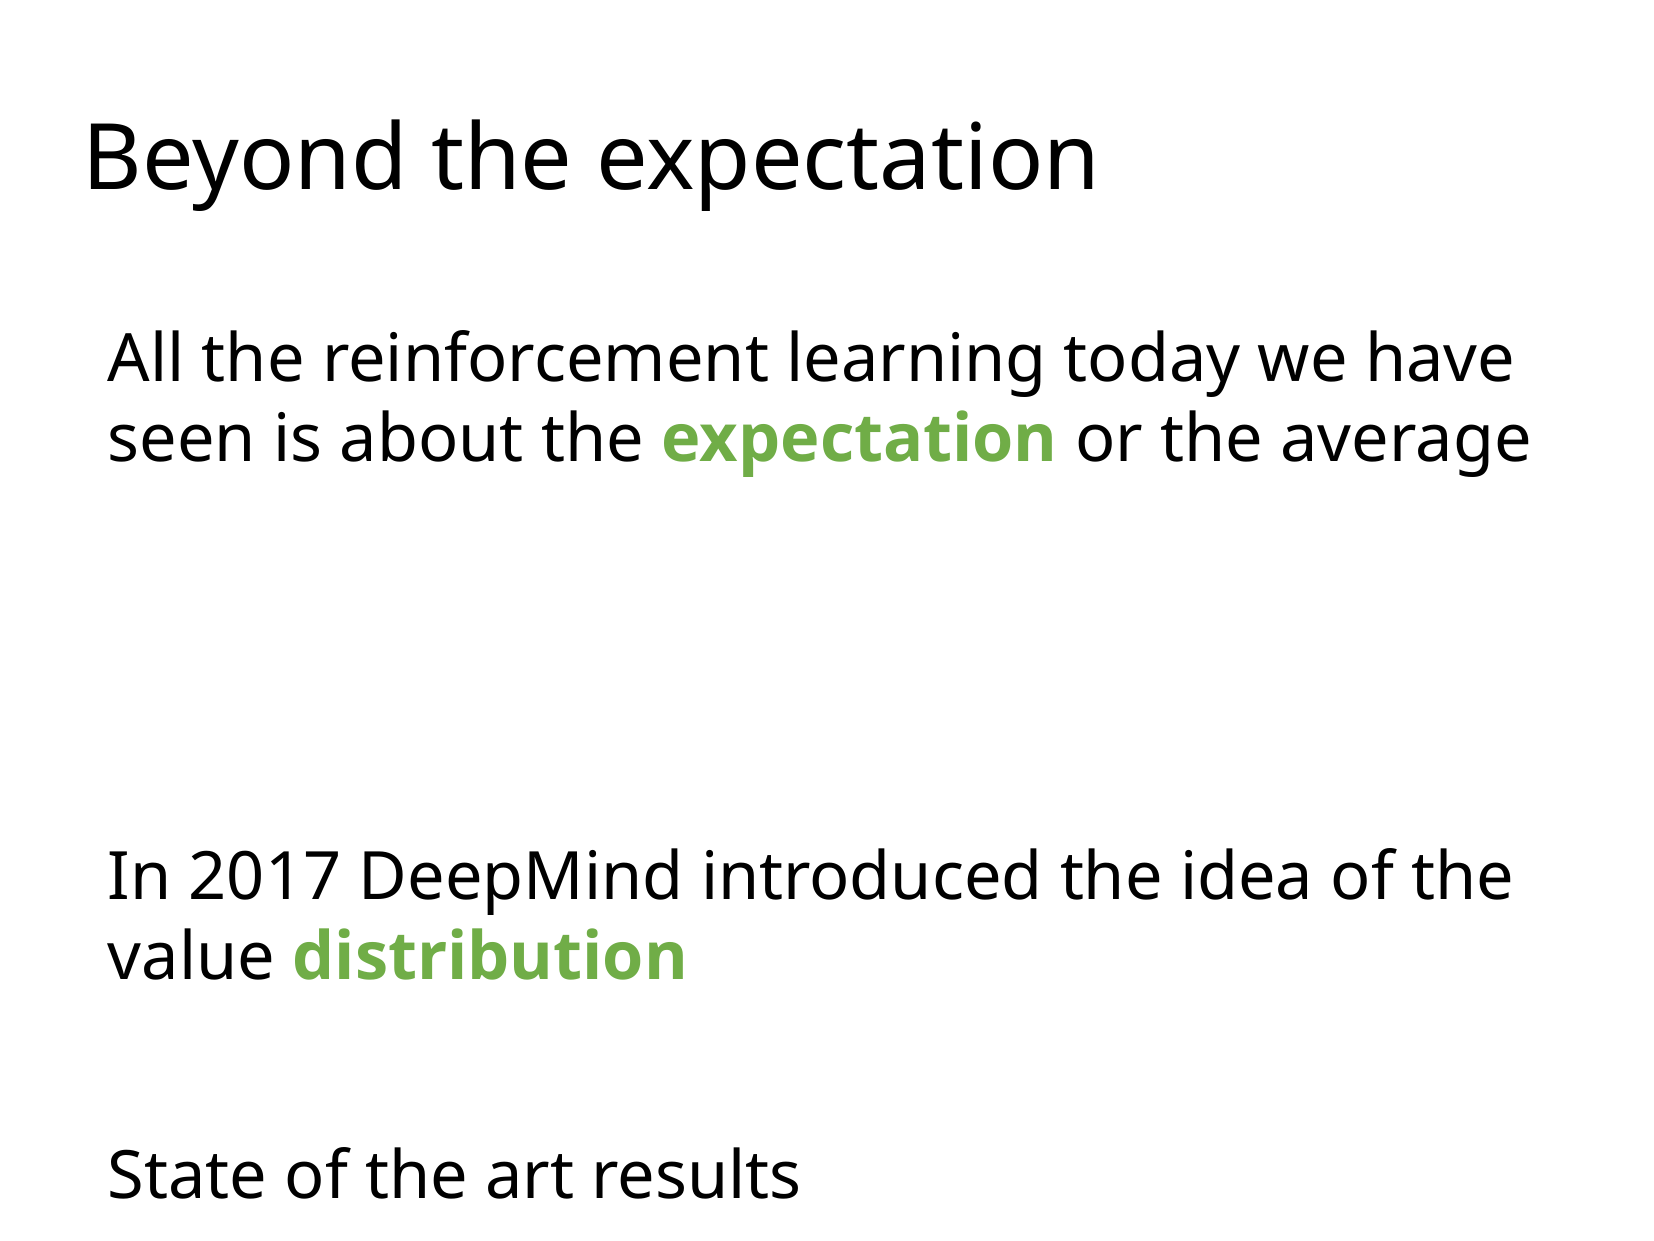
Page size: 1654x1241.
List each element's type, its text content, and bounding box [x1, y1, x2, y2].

text_box [82, 290, 1571, 1010]
title Beyond the expectation [82, 49, 1571, 257]
